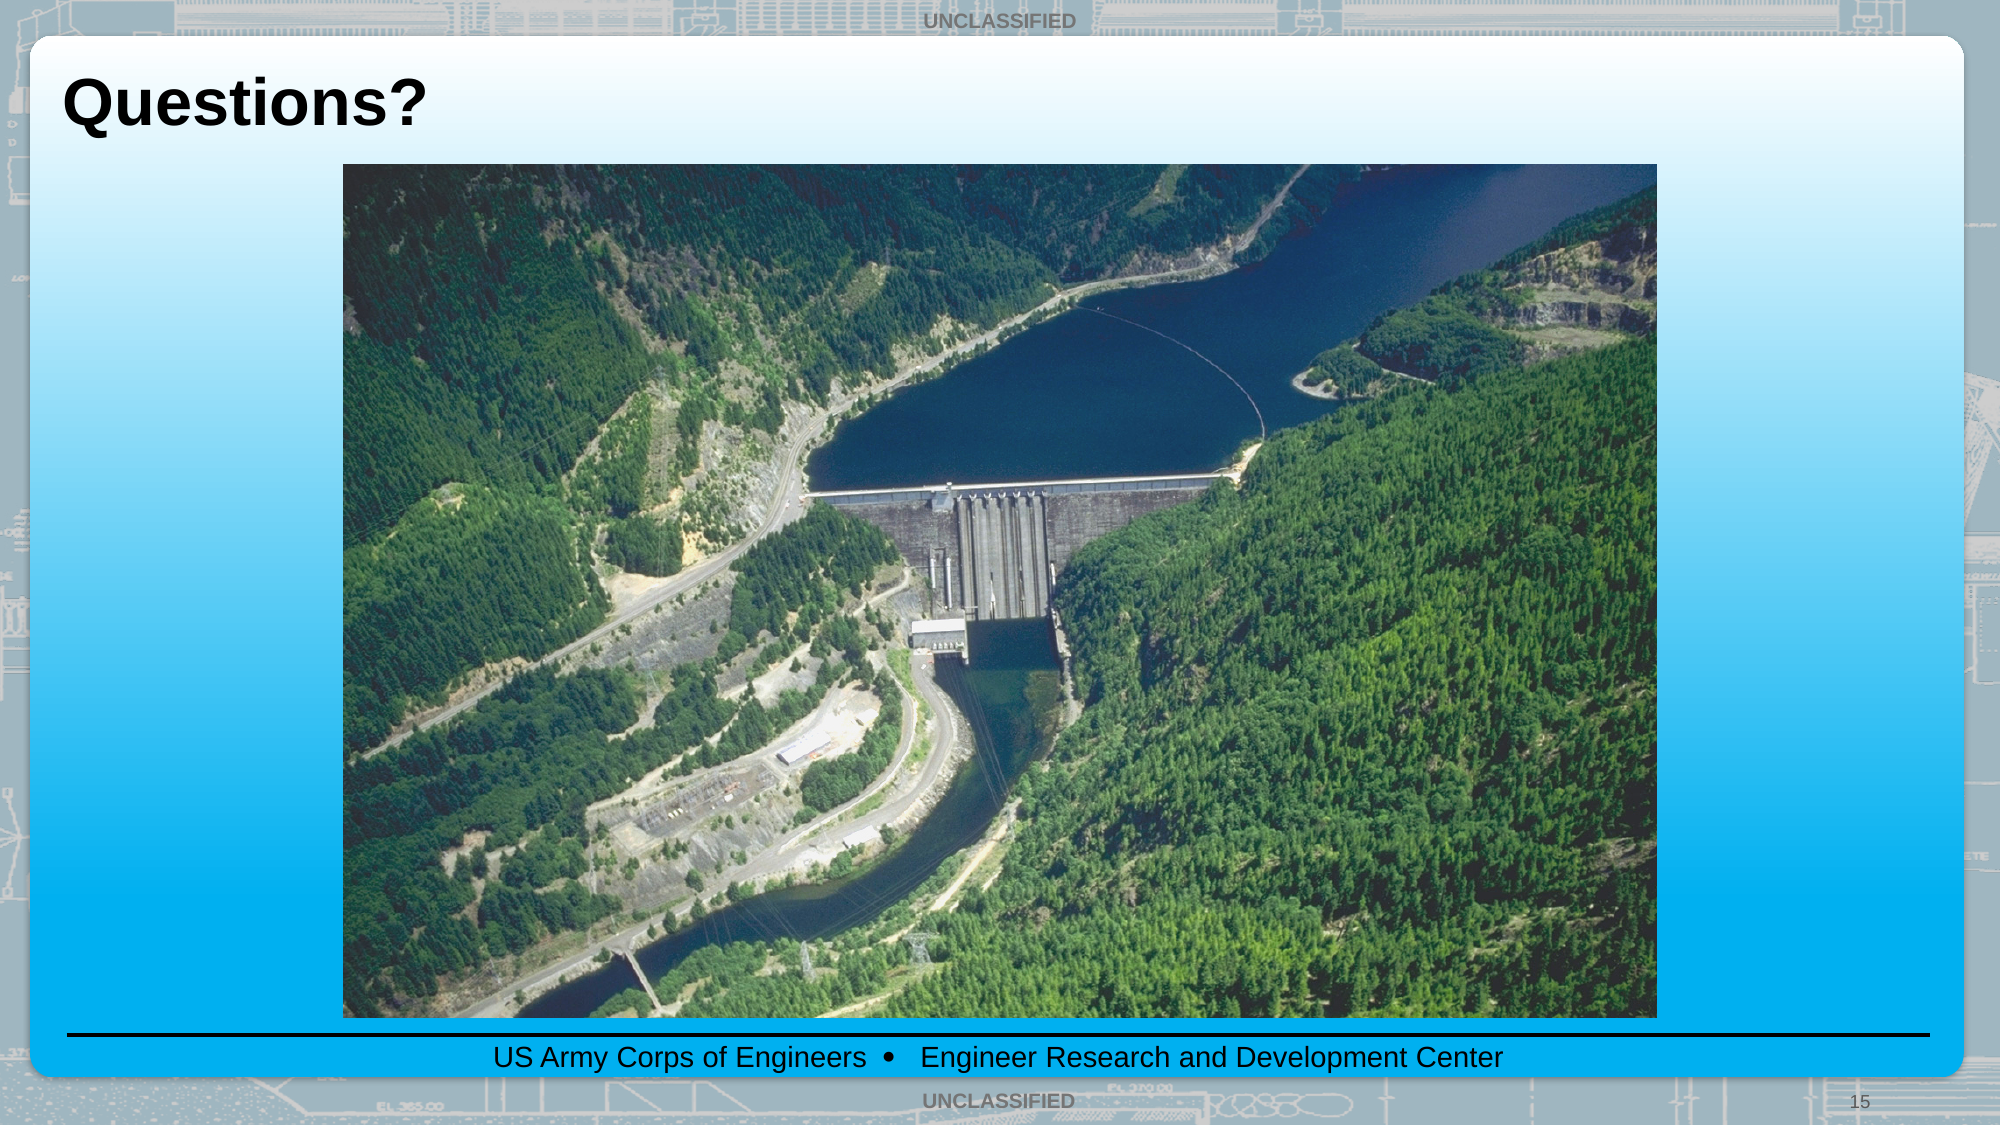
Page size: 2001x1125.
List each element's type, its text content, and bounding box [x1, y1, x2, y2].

picture [342, 164, 1657, 1017]
slide_number 15 [1830, 1077, 1998, 1125]
picture [0, 0, 2000, 1125]
title Questions? [47, 32, 1866, 166]
